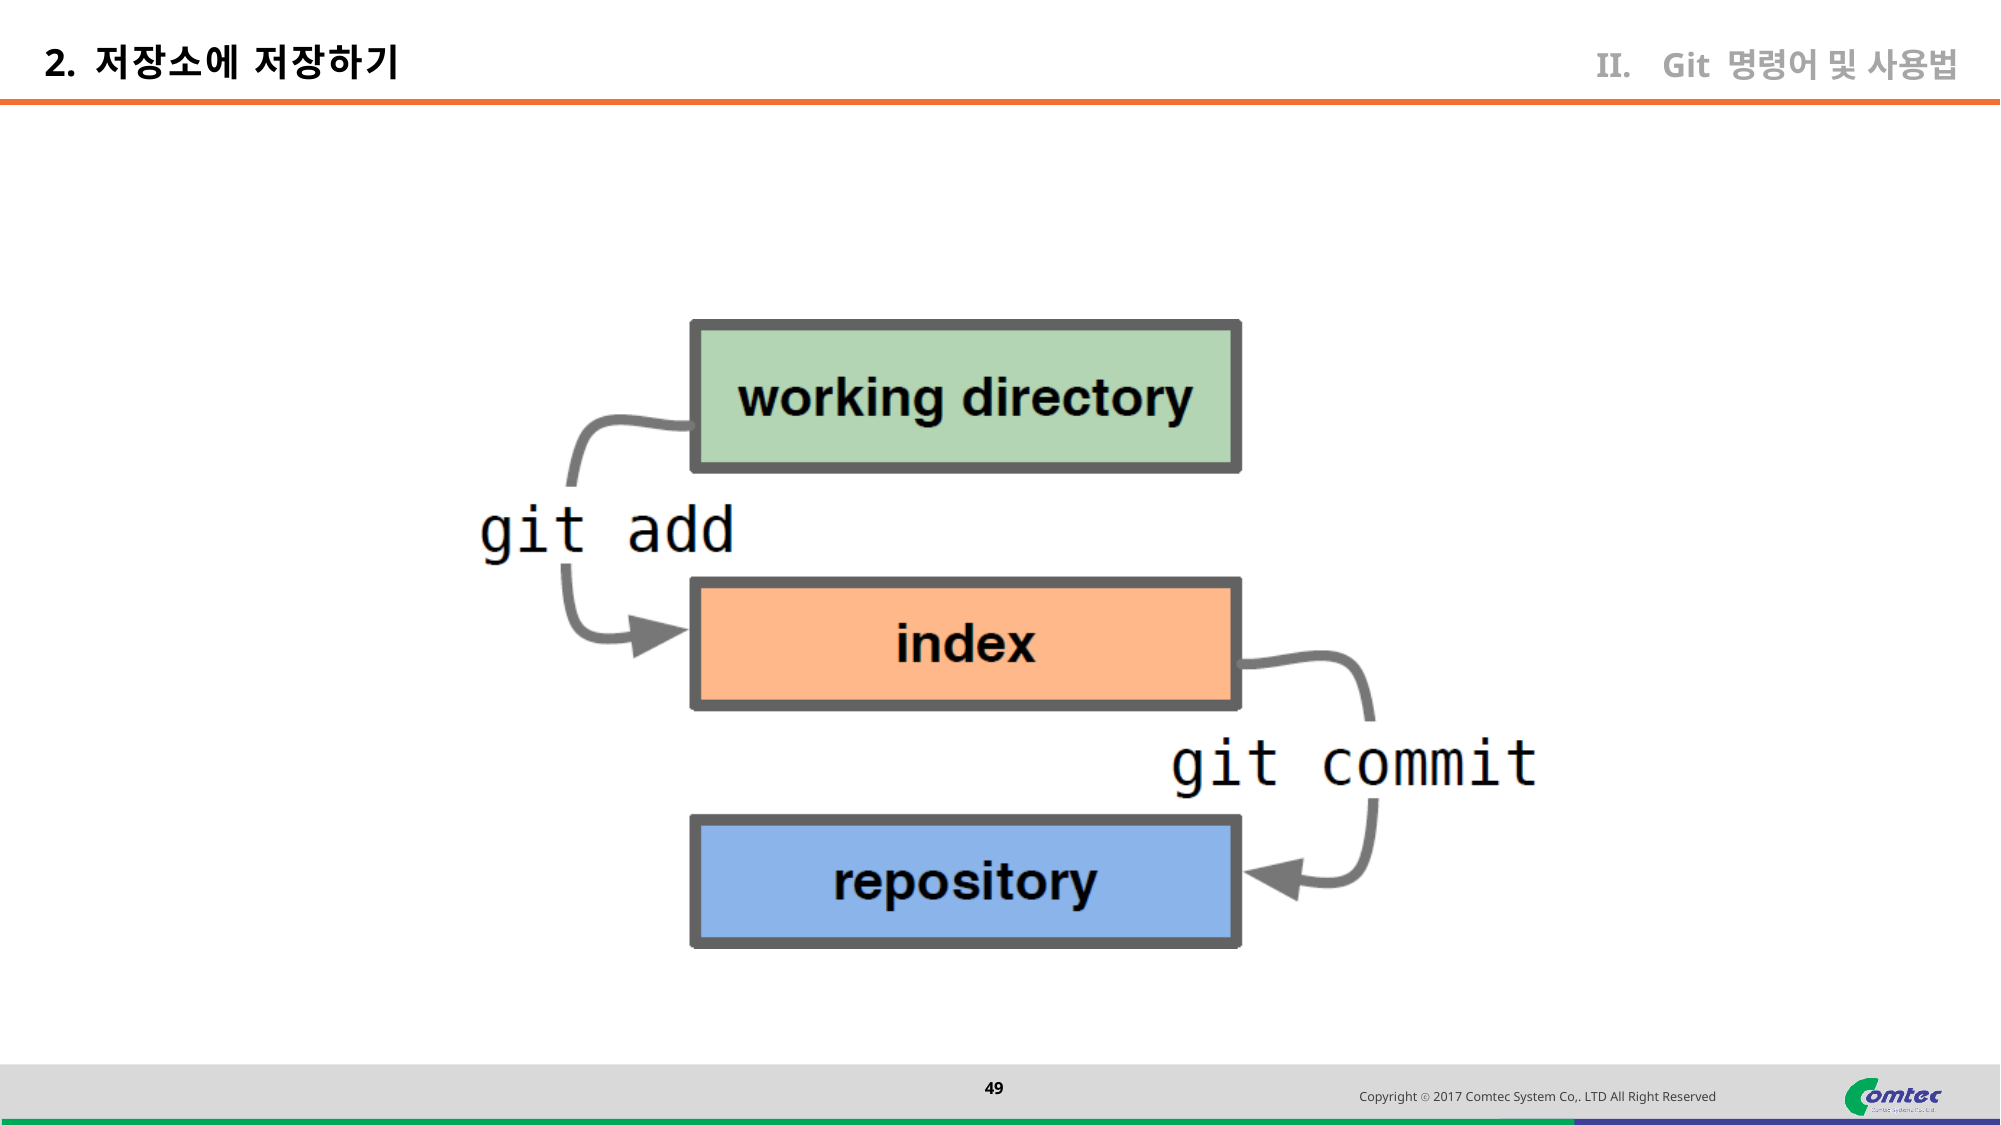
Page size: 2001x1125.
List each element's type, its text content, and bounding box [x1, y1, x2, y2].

list 2. 저장소에 저장하기 [44, 28, 1149, 92]
list Git 명령어 및 사용법 [1158, 28, 1960, 92]
picture [1842, 1074, 1944, 1118]
text_box [480, 319, 1536, 949]
